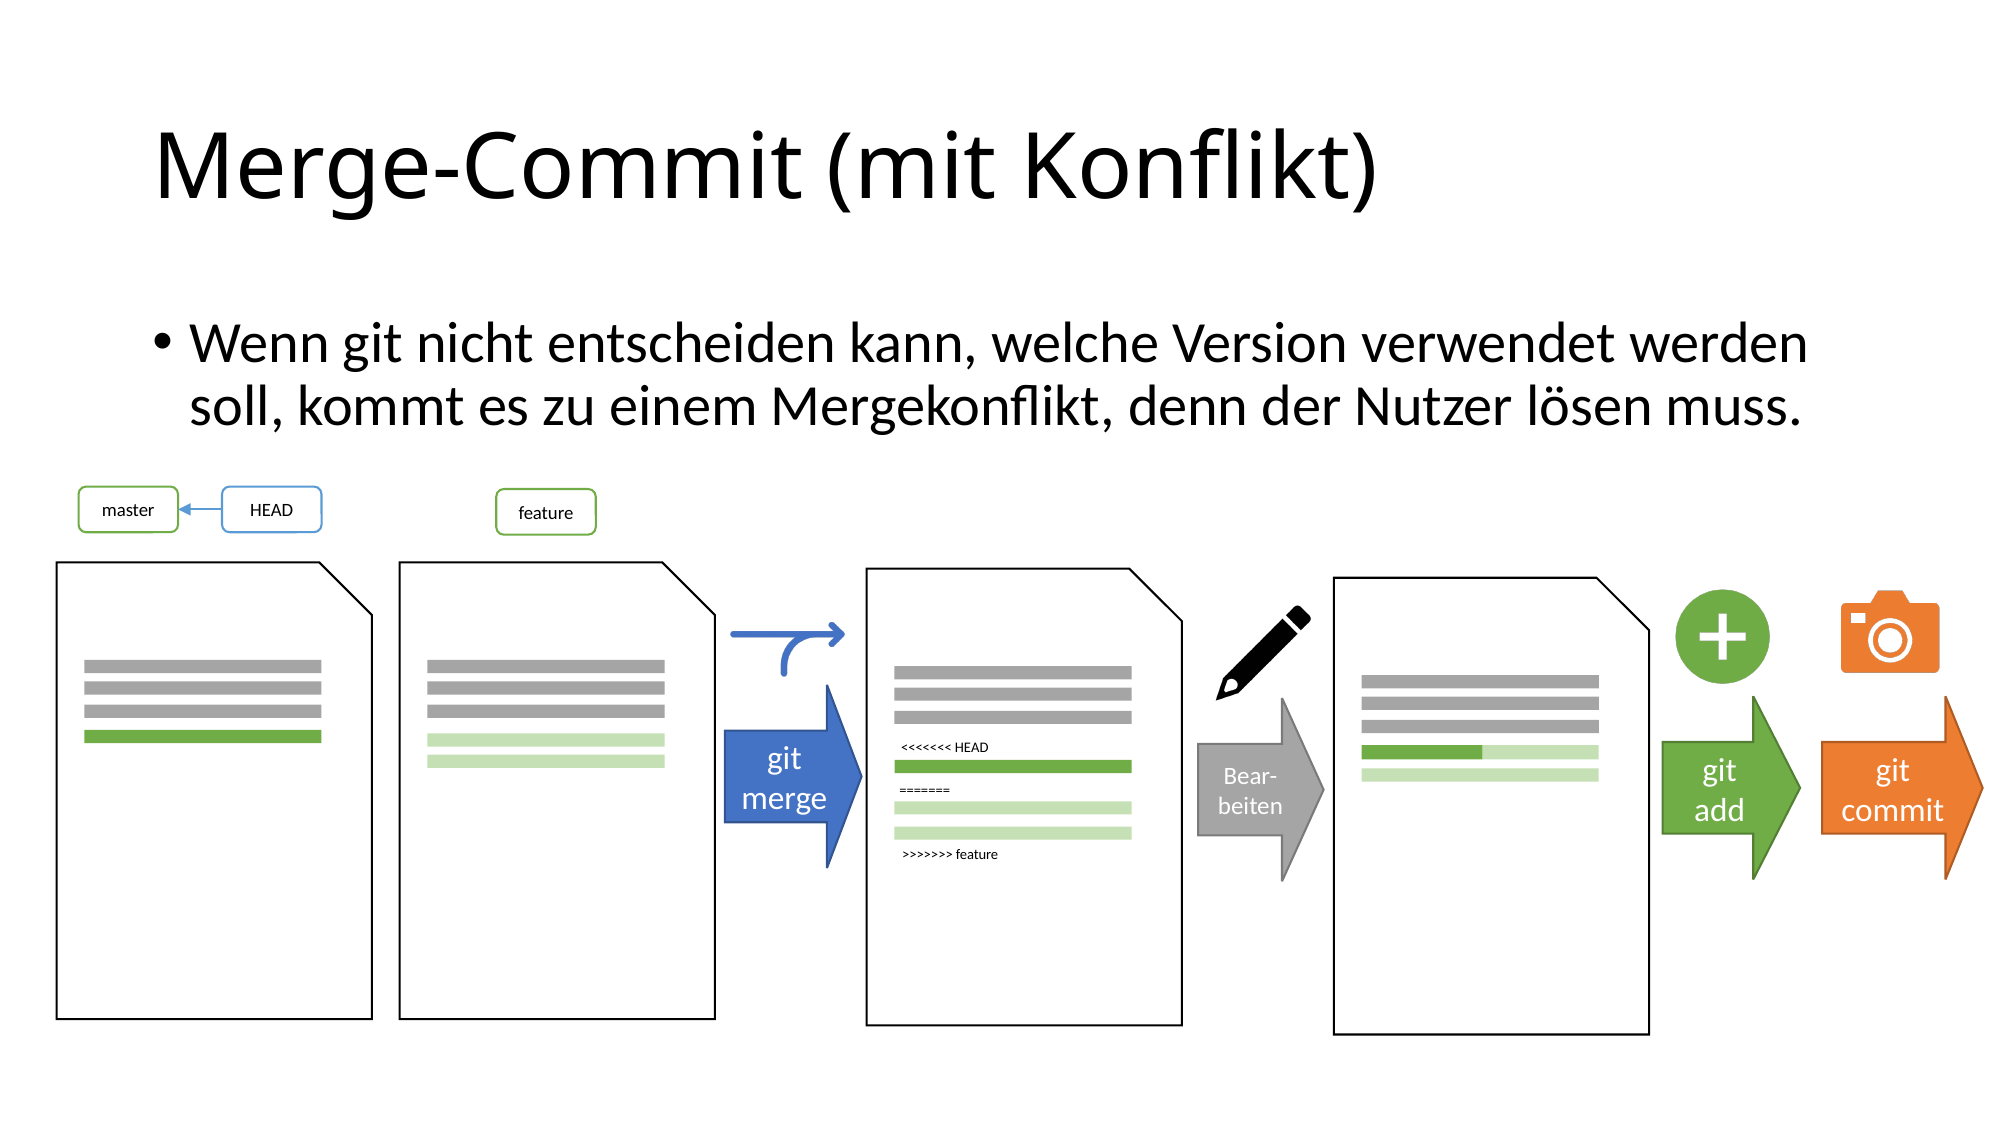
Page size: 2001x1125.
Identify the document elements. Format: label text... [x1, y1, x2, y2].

text_box [426, 658, 666, 675]
text_box [426, 680, 666, 696]
text_box feature [495, 487, 597, 536]
text_box [83, 680, 323, 696]
picture [1831, 572, 1949, 691]
picture [1205, 596, 1320, 710]
text_box [426, 753, 666, 769]
title Merge-Commit (mit Konflikt) [137, 59, 1863, 278]
text_box [83, 658, 323, 675]
list Wenn git nicht entscheiden kann, welche Version verwendet werden soll, kommt es zu einem Mergekonflikt, denn der Nutzer lösen muss. [137, 305, 1863, 1019]
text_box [866, 568, 1182, 1026]
text_box [83, 728, 323, 745]
picture [711, 573, 862, 724]
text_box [1333, 577, 1650, 1035]
text_box master [77, 485, 180, 534]
text_box [398, 561, 716, 1021]
text_box git commit [1821, 695, 1984, 880]
text_box [426, 732, 666, 748]
picture [1663, 577, 1782, 696]
text_box [83, 703, 323, 719]
text_box Bear-beiten [1197, 710, 1325, 882]
text_box [55, 561, 373, 1021]
text_box git add [1661, 696, 1802, 880]
text_box [426, 703, 666, 719]
text_box HEAD [220, 485, 323, 534]
